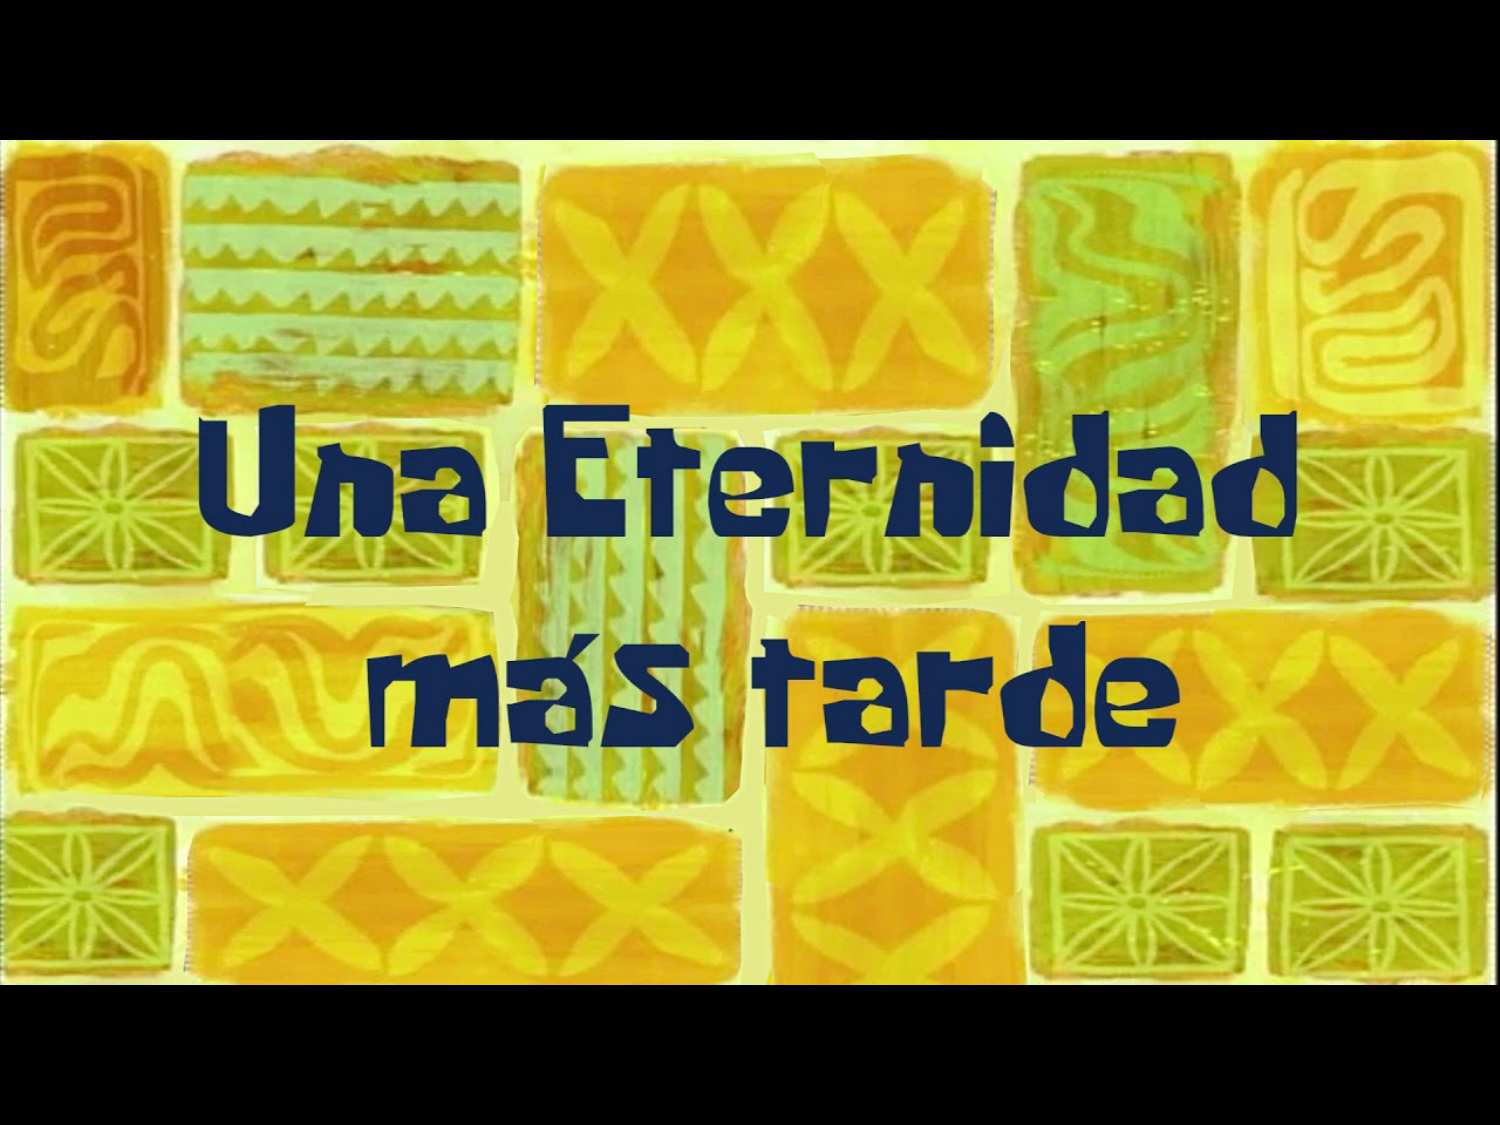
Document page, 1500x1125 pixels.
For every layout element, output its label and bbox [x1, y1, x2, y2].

picture [0, 140, 1500, 985]
